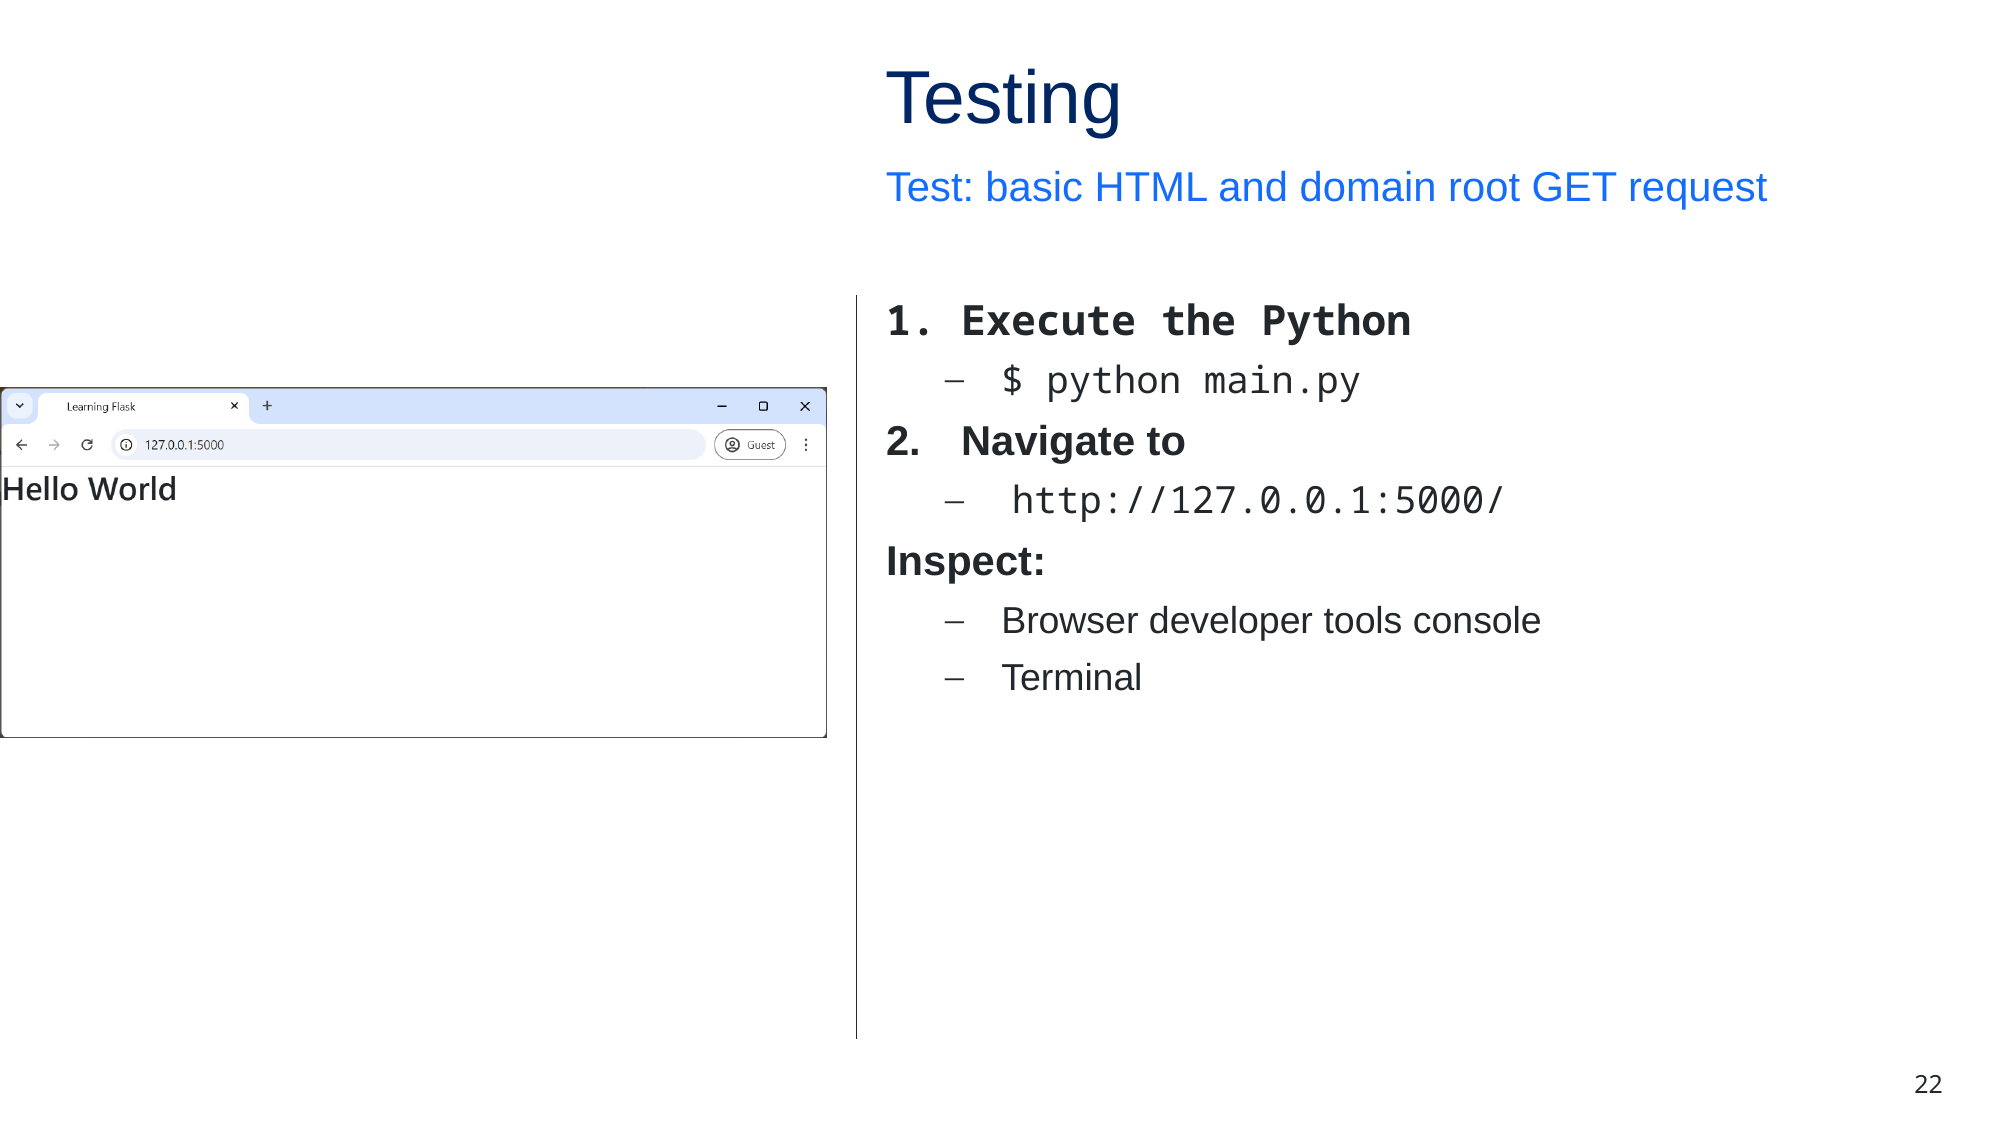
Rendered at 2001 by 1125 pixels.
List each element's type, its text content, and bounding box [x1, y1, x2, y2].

list Test: basic HTML and domain root GET request [885, 161, 1937, 210]
slide_number 22 [1824, 1068, 1943, 1099]
picture [0, 0, 827, 1125]
title Testing [885, 59, 1937, 150]
list Execute the Python $ python main.py Navigate to http://127.0.0.1:5000/ Inspect: Browser developer tools console Terminal [885, 293, 1937, 1038]
